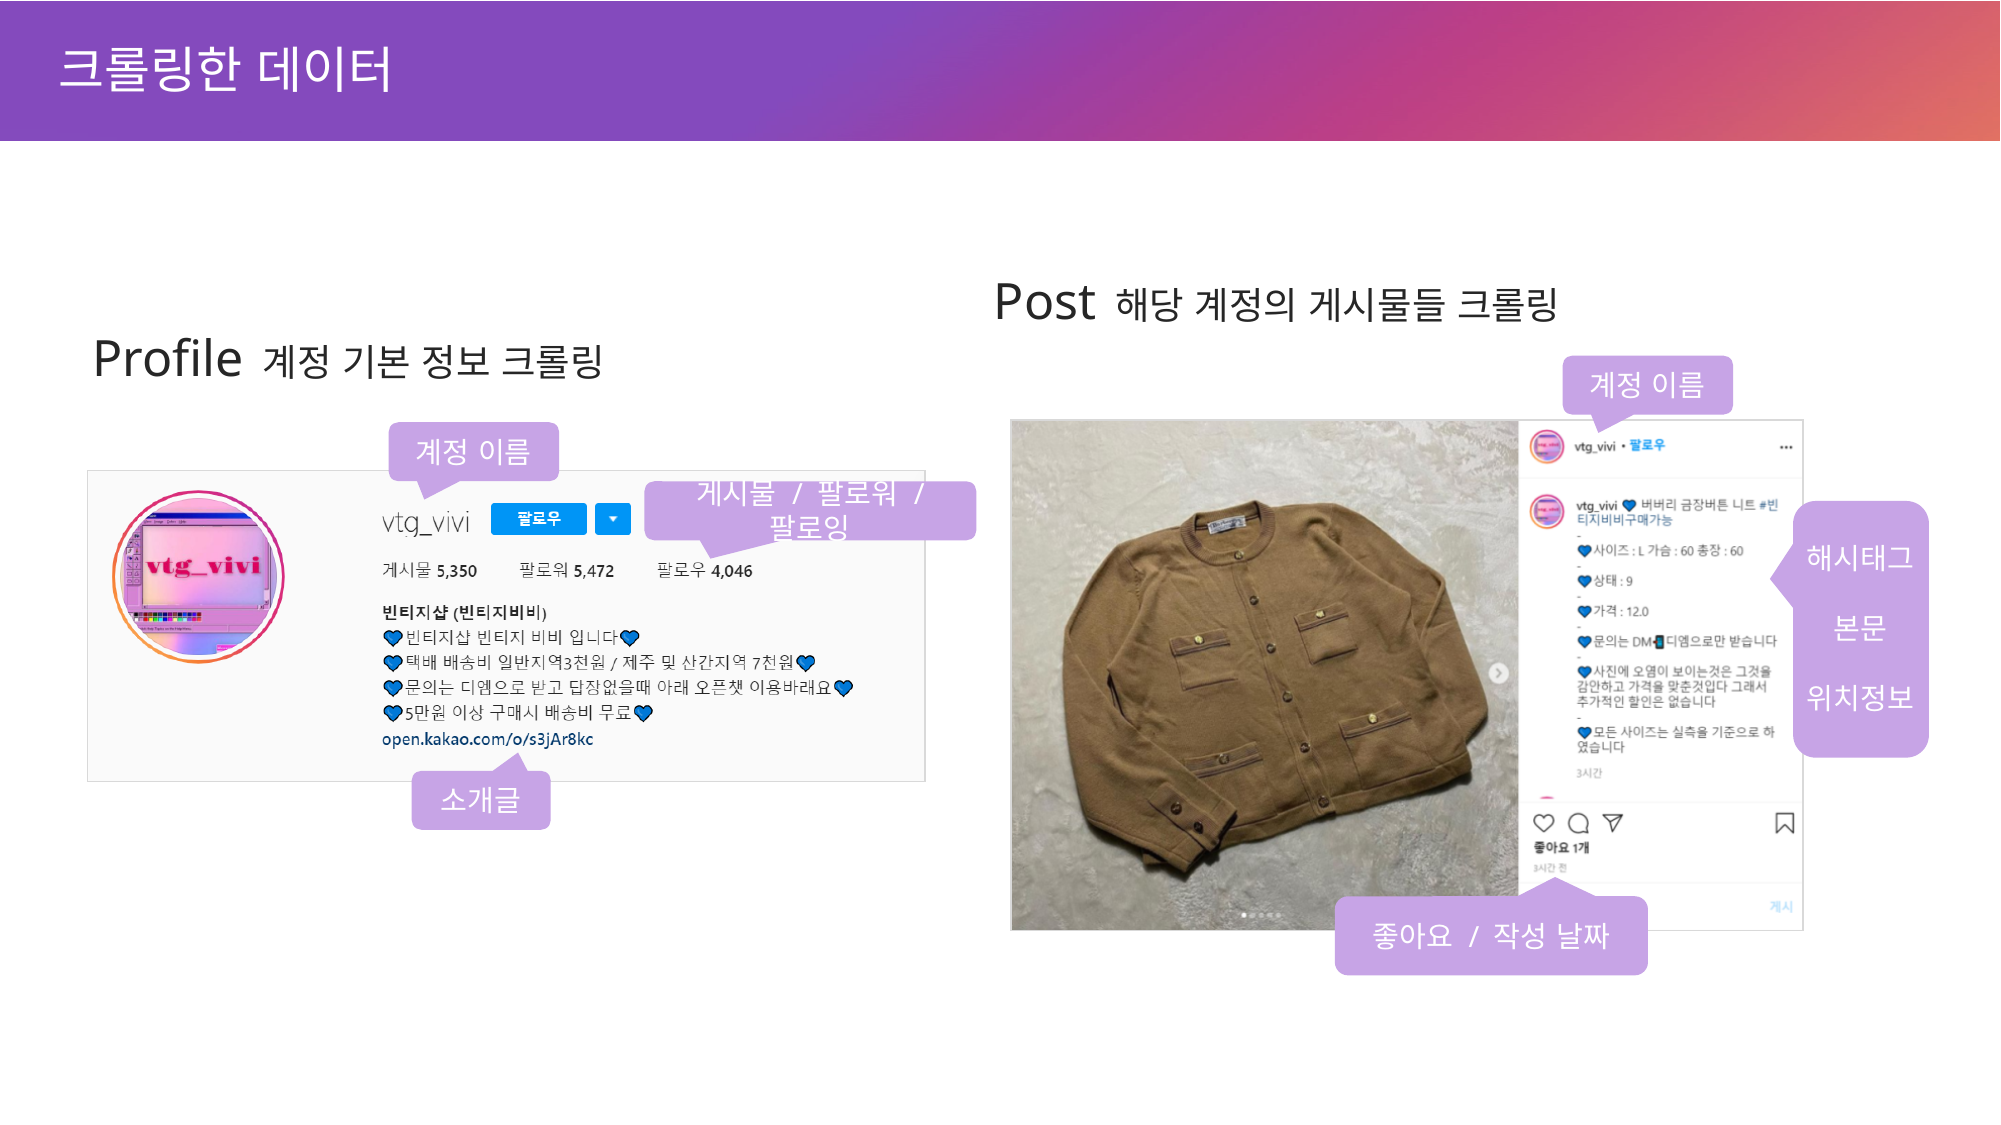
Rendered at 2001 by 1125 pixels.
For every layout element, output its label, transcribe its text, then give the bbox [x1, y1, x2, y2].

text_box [88, 422, 929, 830]
picture [0, 0, 2000, 1071]
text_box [1071, 355, 1982, 976]
text_box Post 해당 계정의 게시물들 크롤링 [1071, 262, 1576, 337]
text_box Profile 계정 기본 정보 크롤링 [78, 319, 620, 394]
text_box 크롤링한 데이터 [44, 31, 410, 107]
